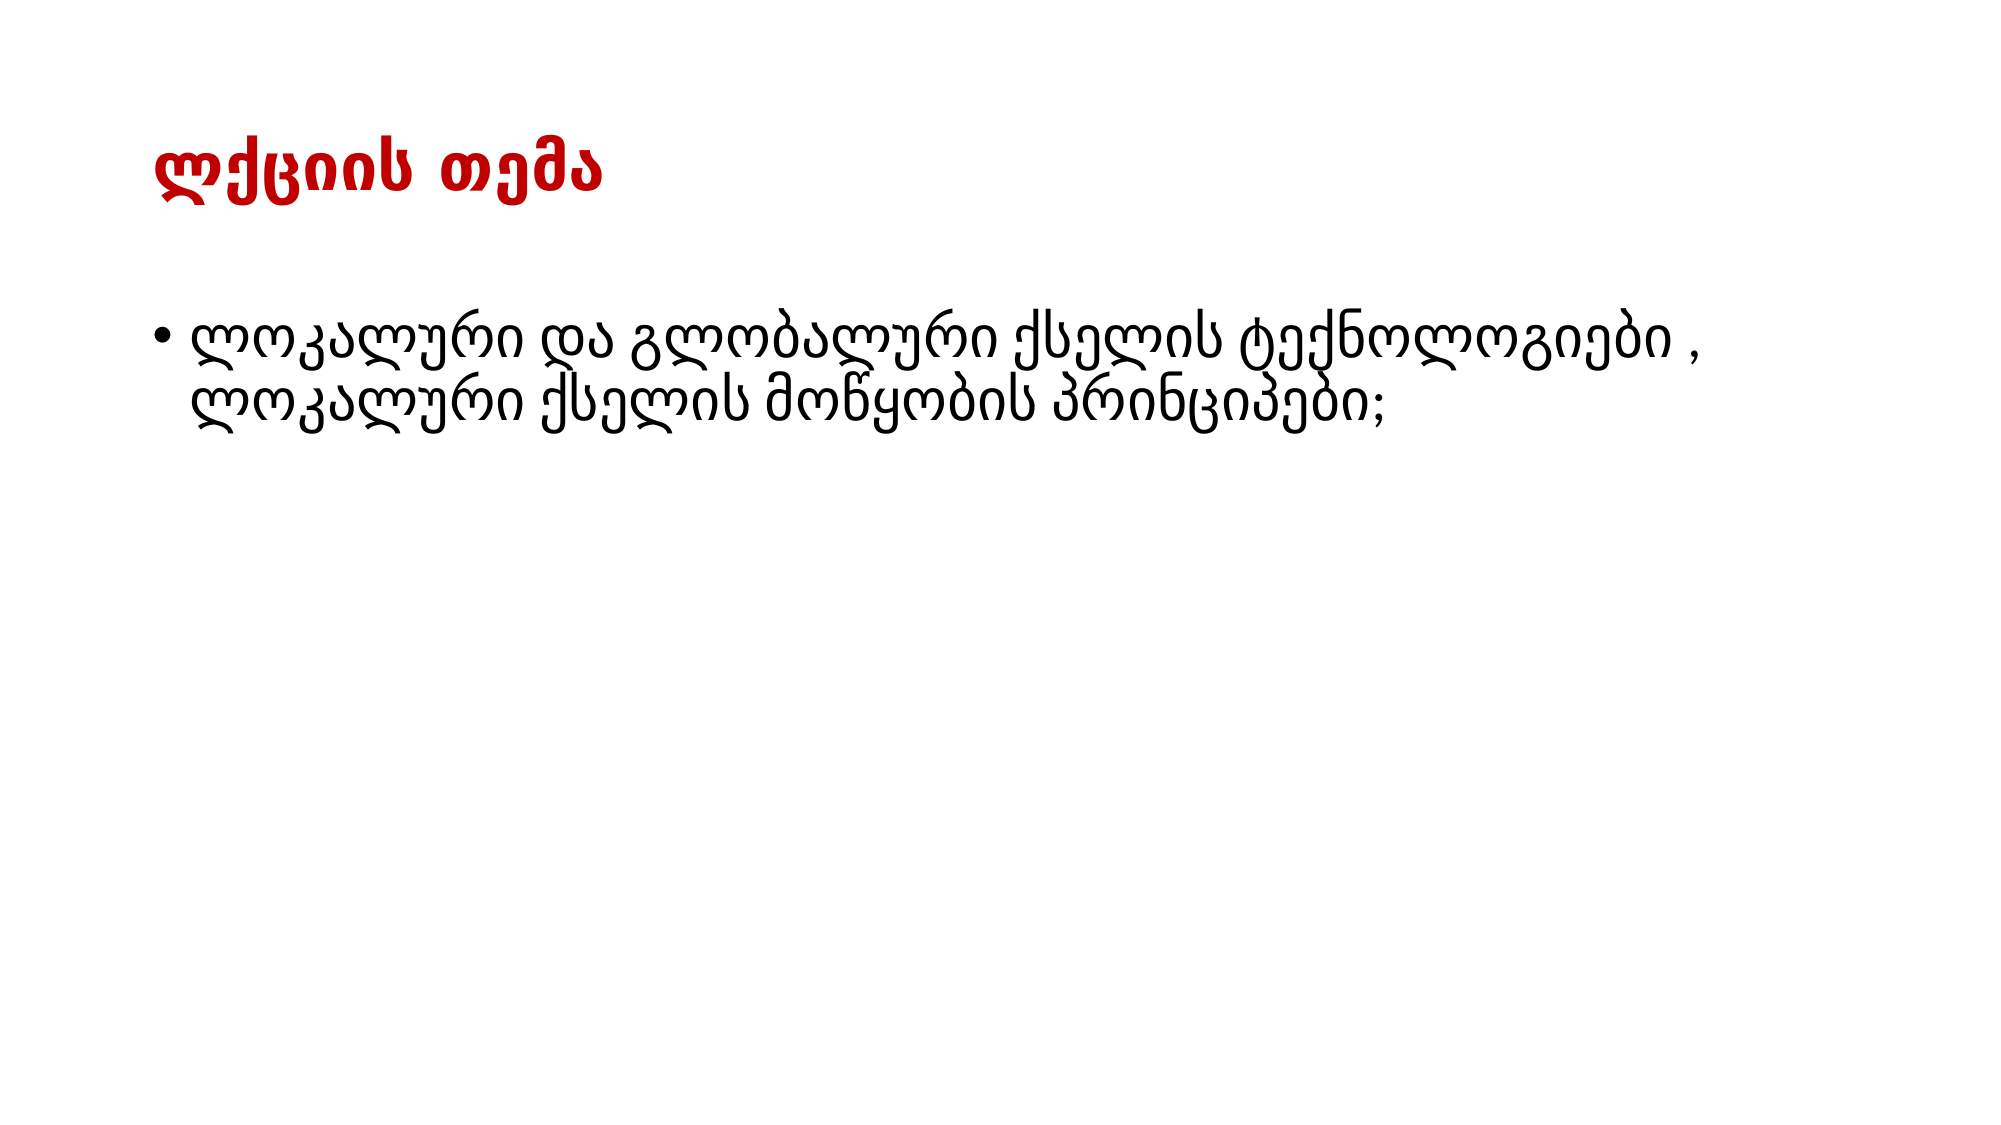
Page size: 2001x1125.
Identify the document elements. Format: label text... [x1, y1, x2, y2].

list ლოკალური და გლობალური ქსელის ტექნოლოგიები , ლოკალური ქსელის მოწყობის პრინციპები; [137, 299, 1863, 1014]
title ლქციის თემა [137, 59, 1863, 278]
